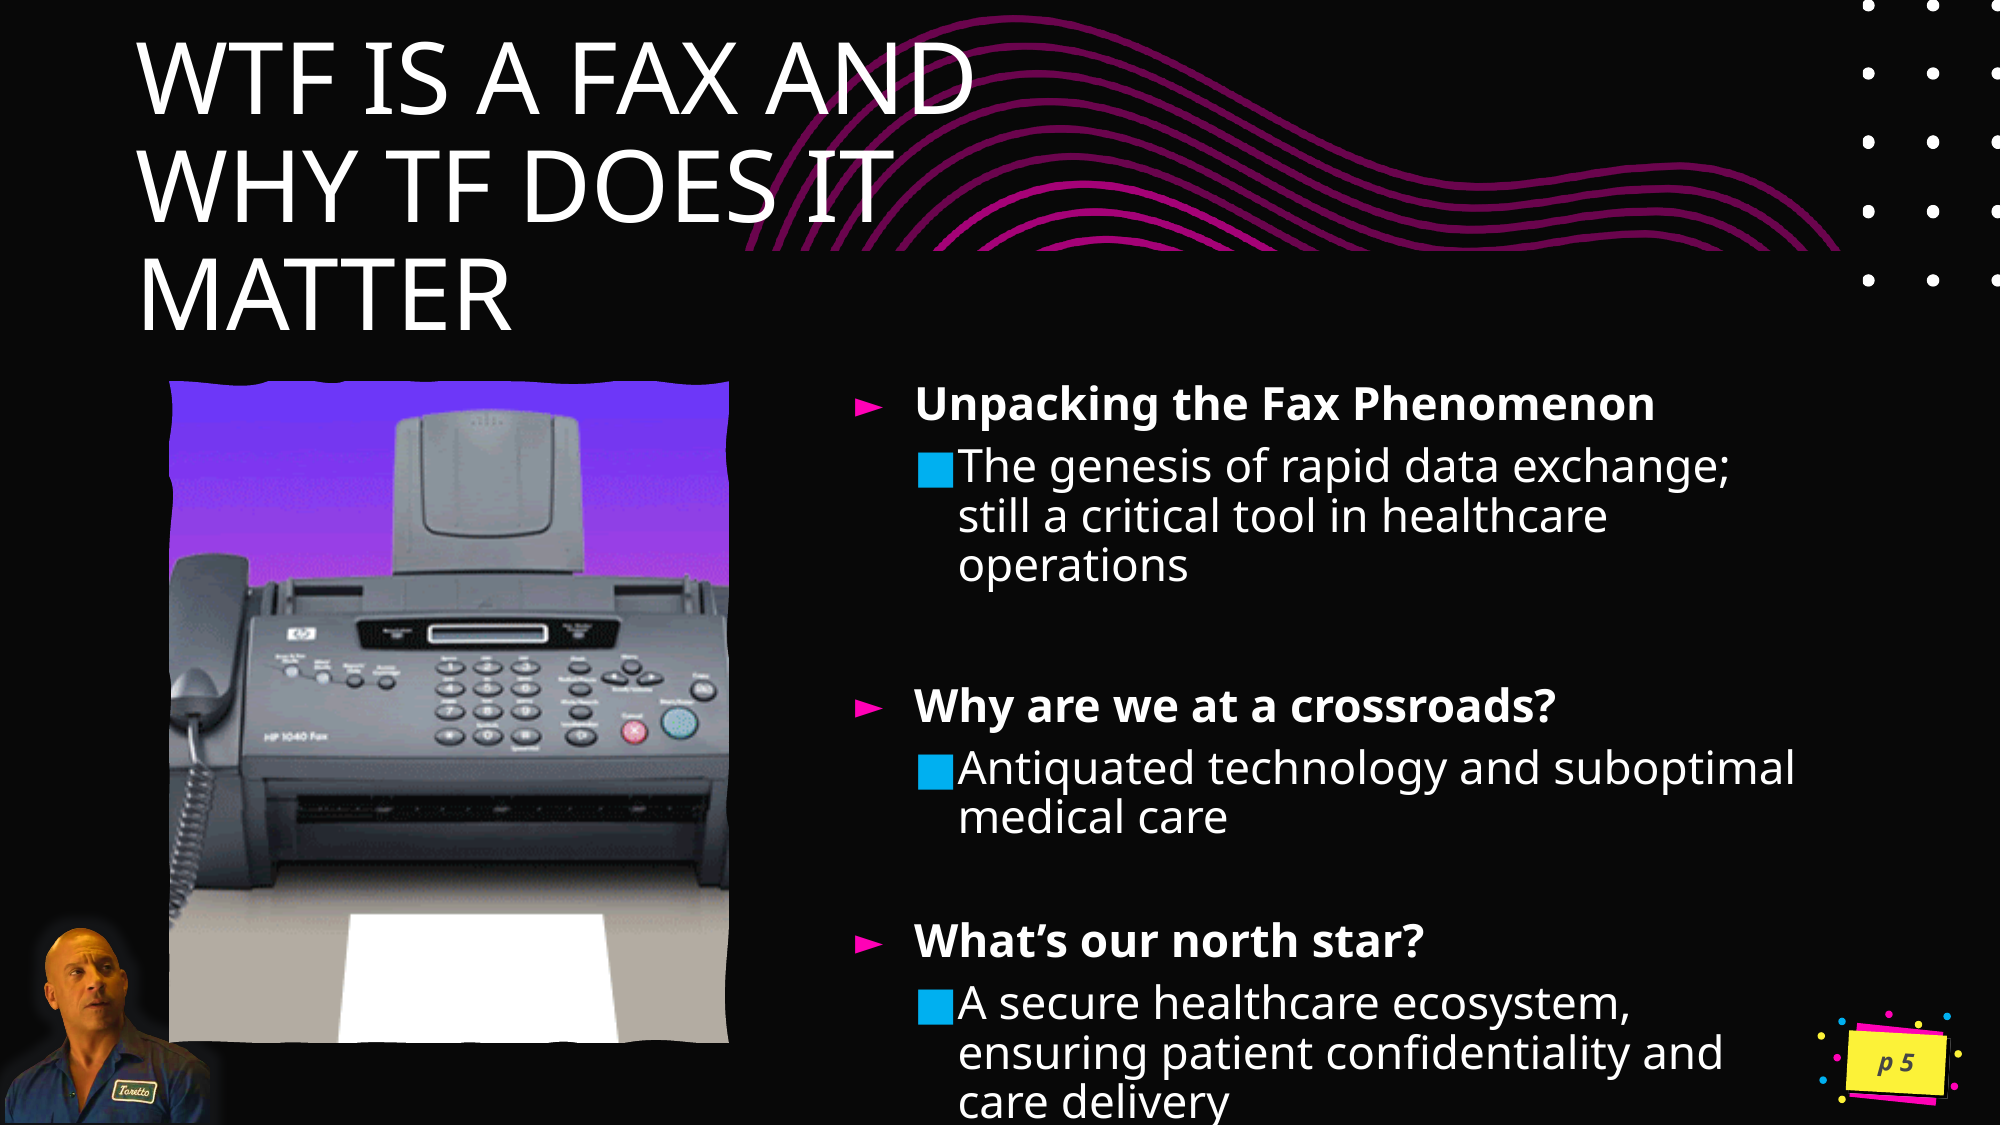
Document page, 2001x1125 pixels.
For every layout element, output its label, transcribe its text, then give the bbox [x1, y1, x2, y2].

picture [5, 381, 729, 1123]
picture [728, 0, 2001, 309]
list Unpacking the Fax Phenomenon The genesis of rapid data exchange; still a critical tool in healthcare operations Why are we at a crossroads? Antiquated technology and suboptimal medical care What’s our north star? A secure healthcare ecosystem, ensuring patient confidentiality and care delivery [855, 381, 1808, 1043]
title Wtf is a Fax and why tf does it matter [135, 49, 1000, 332]
